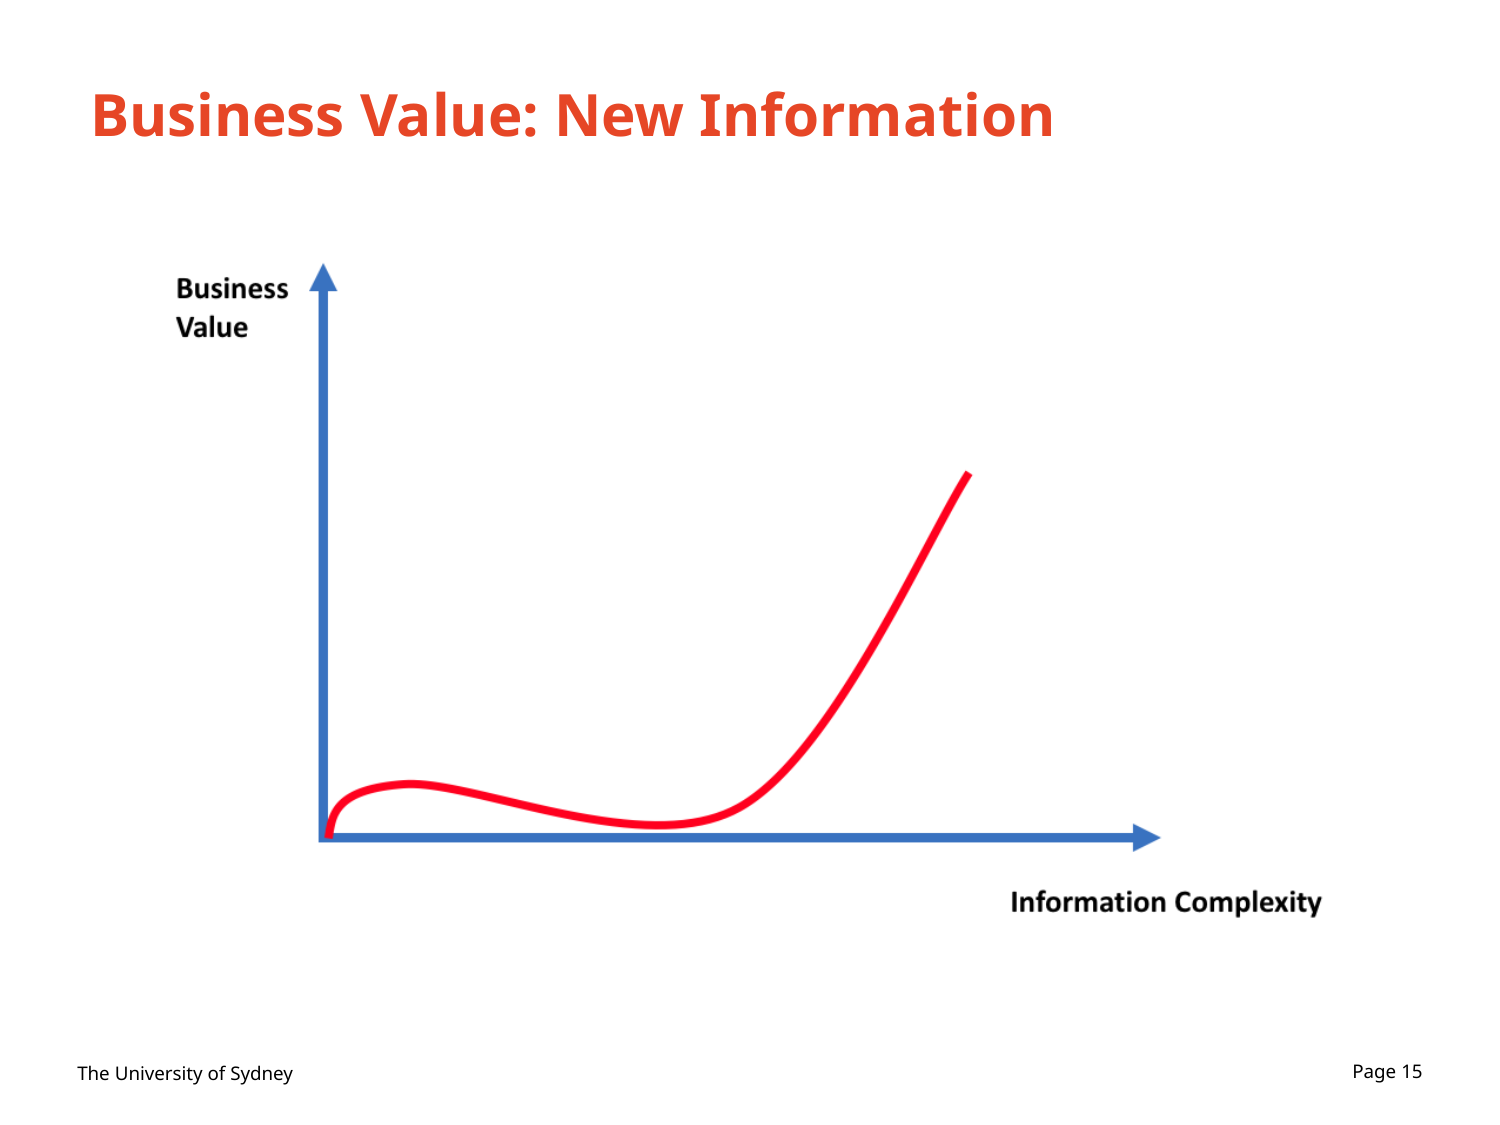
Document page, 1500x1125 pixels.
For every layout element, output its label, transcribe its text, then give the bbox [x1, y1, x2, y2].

picture [159, 235, 1341, 934]
title Business Value: New Information [75, 19, 1425, 207]
